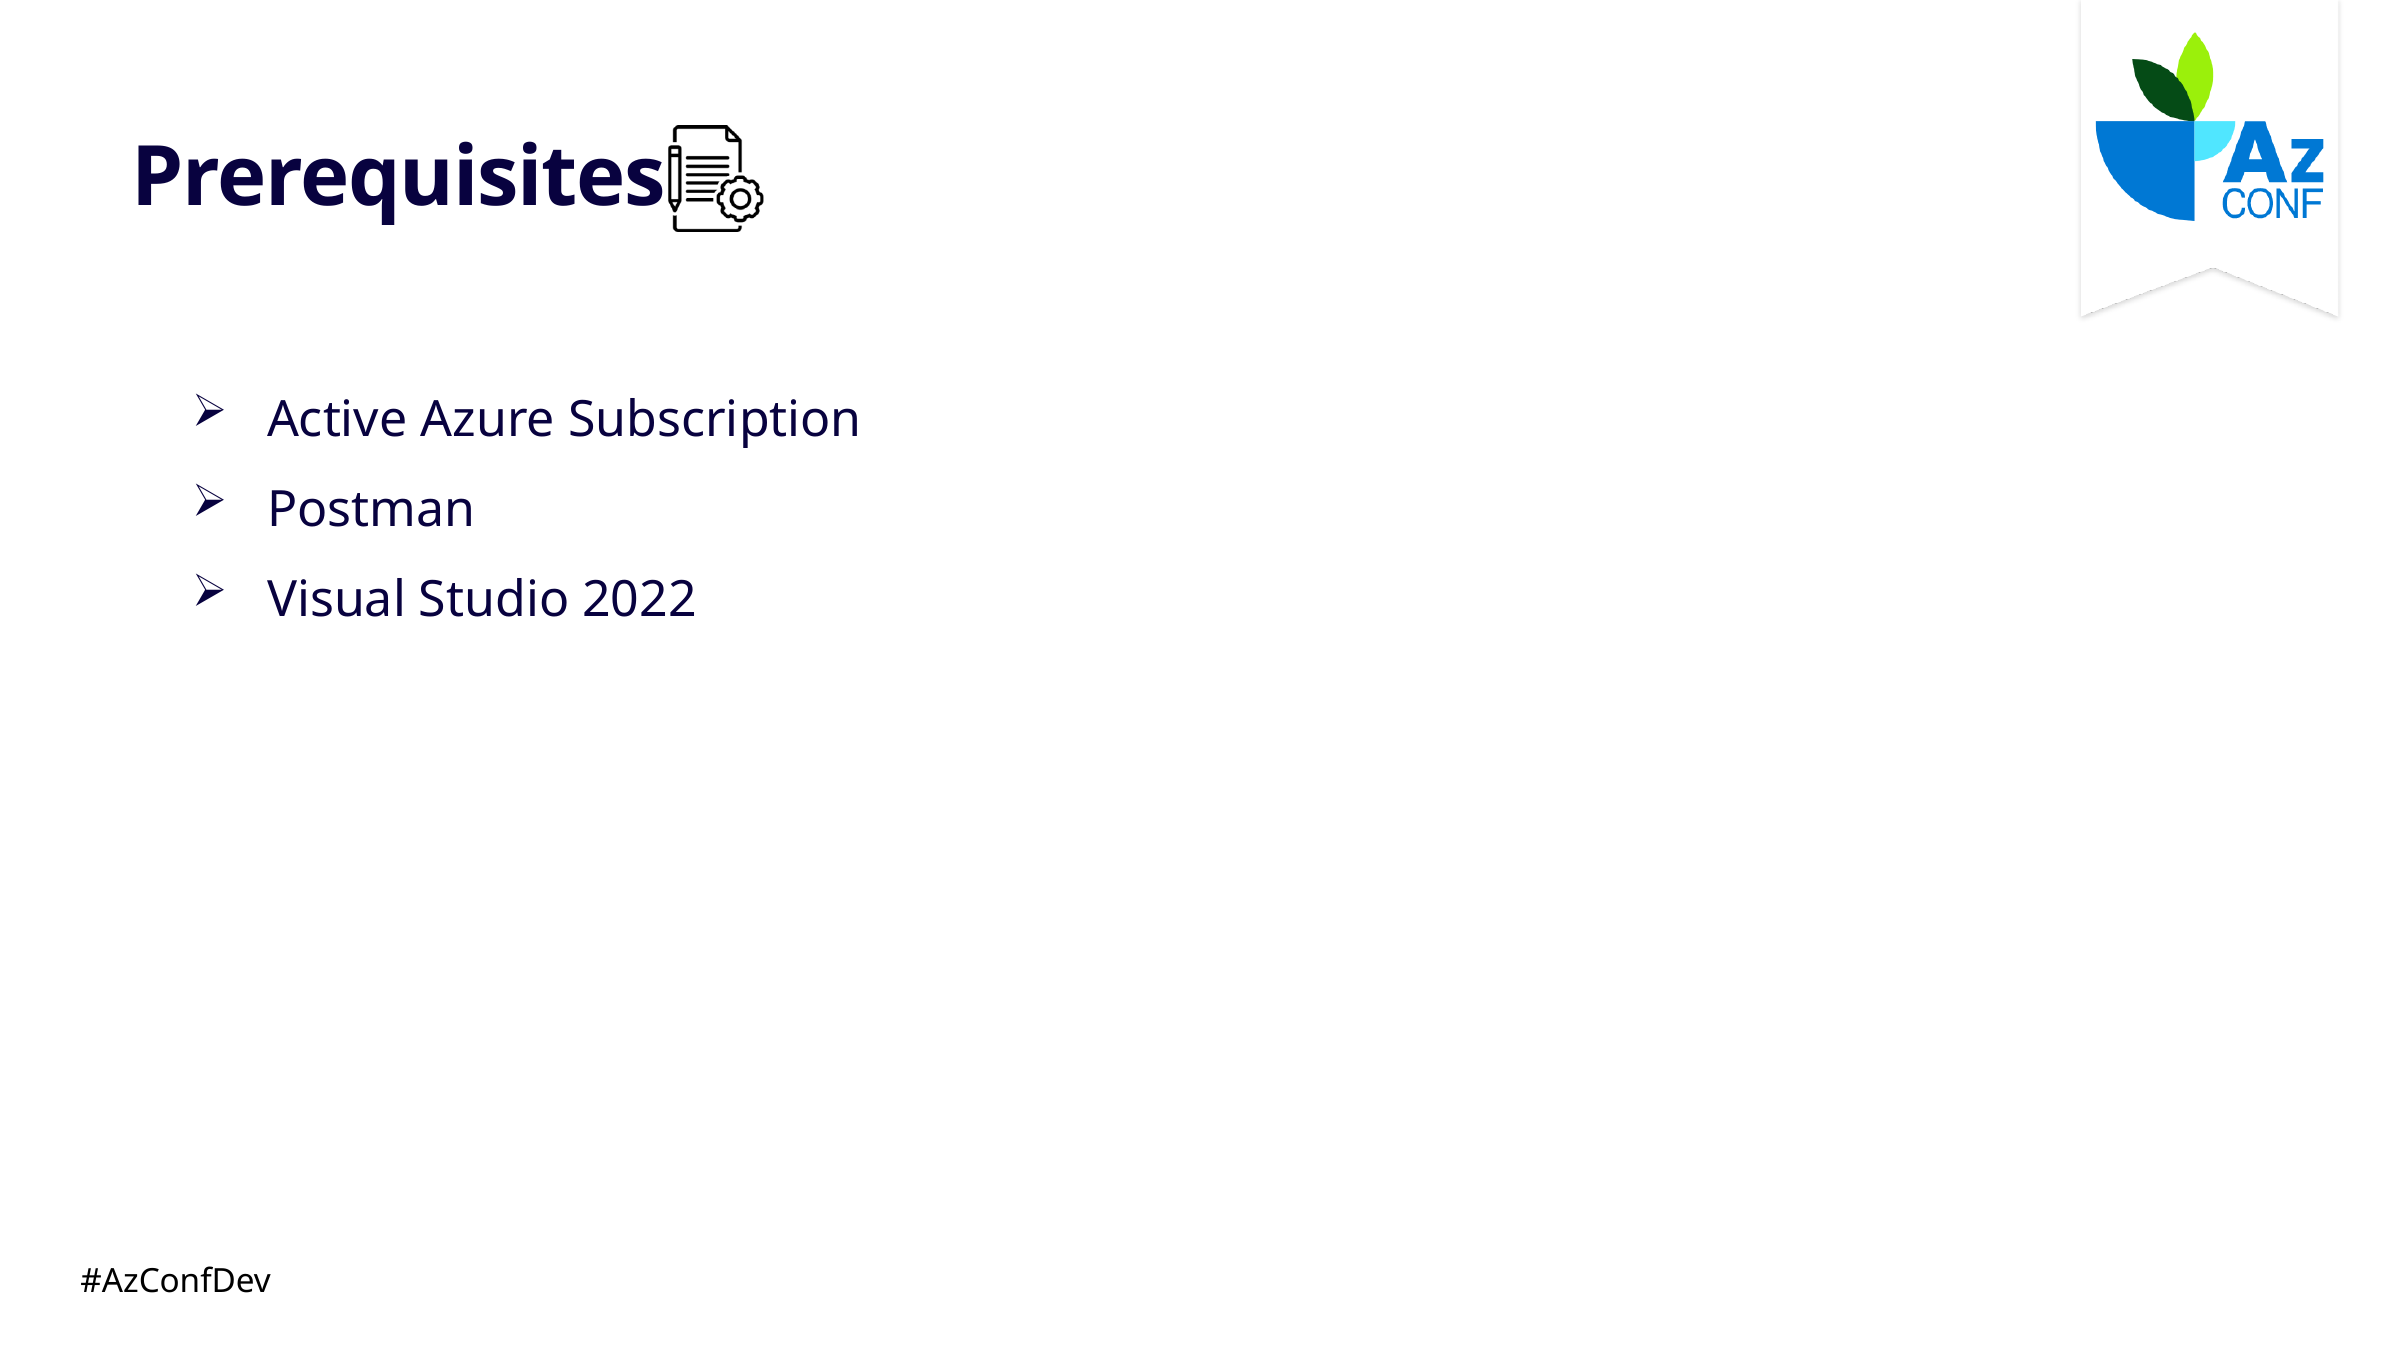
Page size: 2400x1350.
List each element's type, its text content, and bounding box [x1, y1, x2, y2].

picture [2073, 0, 2346, 326]
title Prerequisites [131, 132, 661, 224]
list Active Azure Subscription Postman Visual Studio 2022 [192, 356, 1993, 690]
picture [661, 124, 769, 232]
